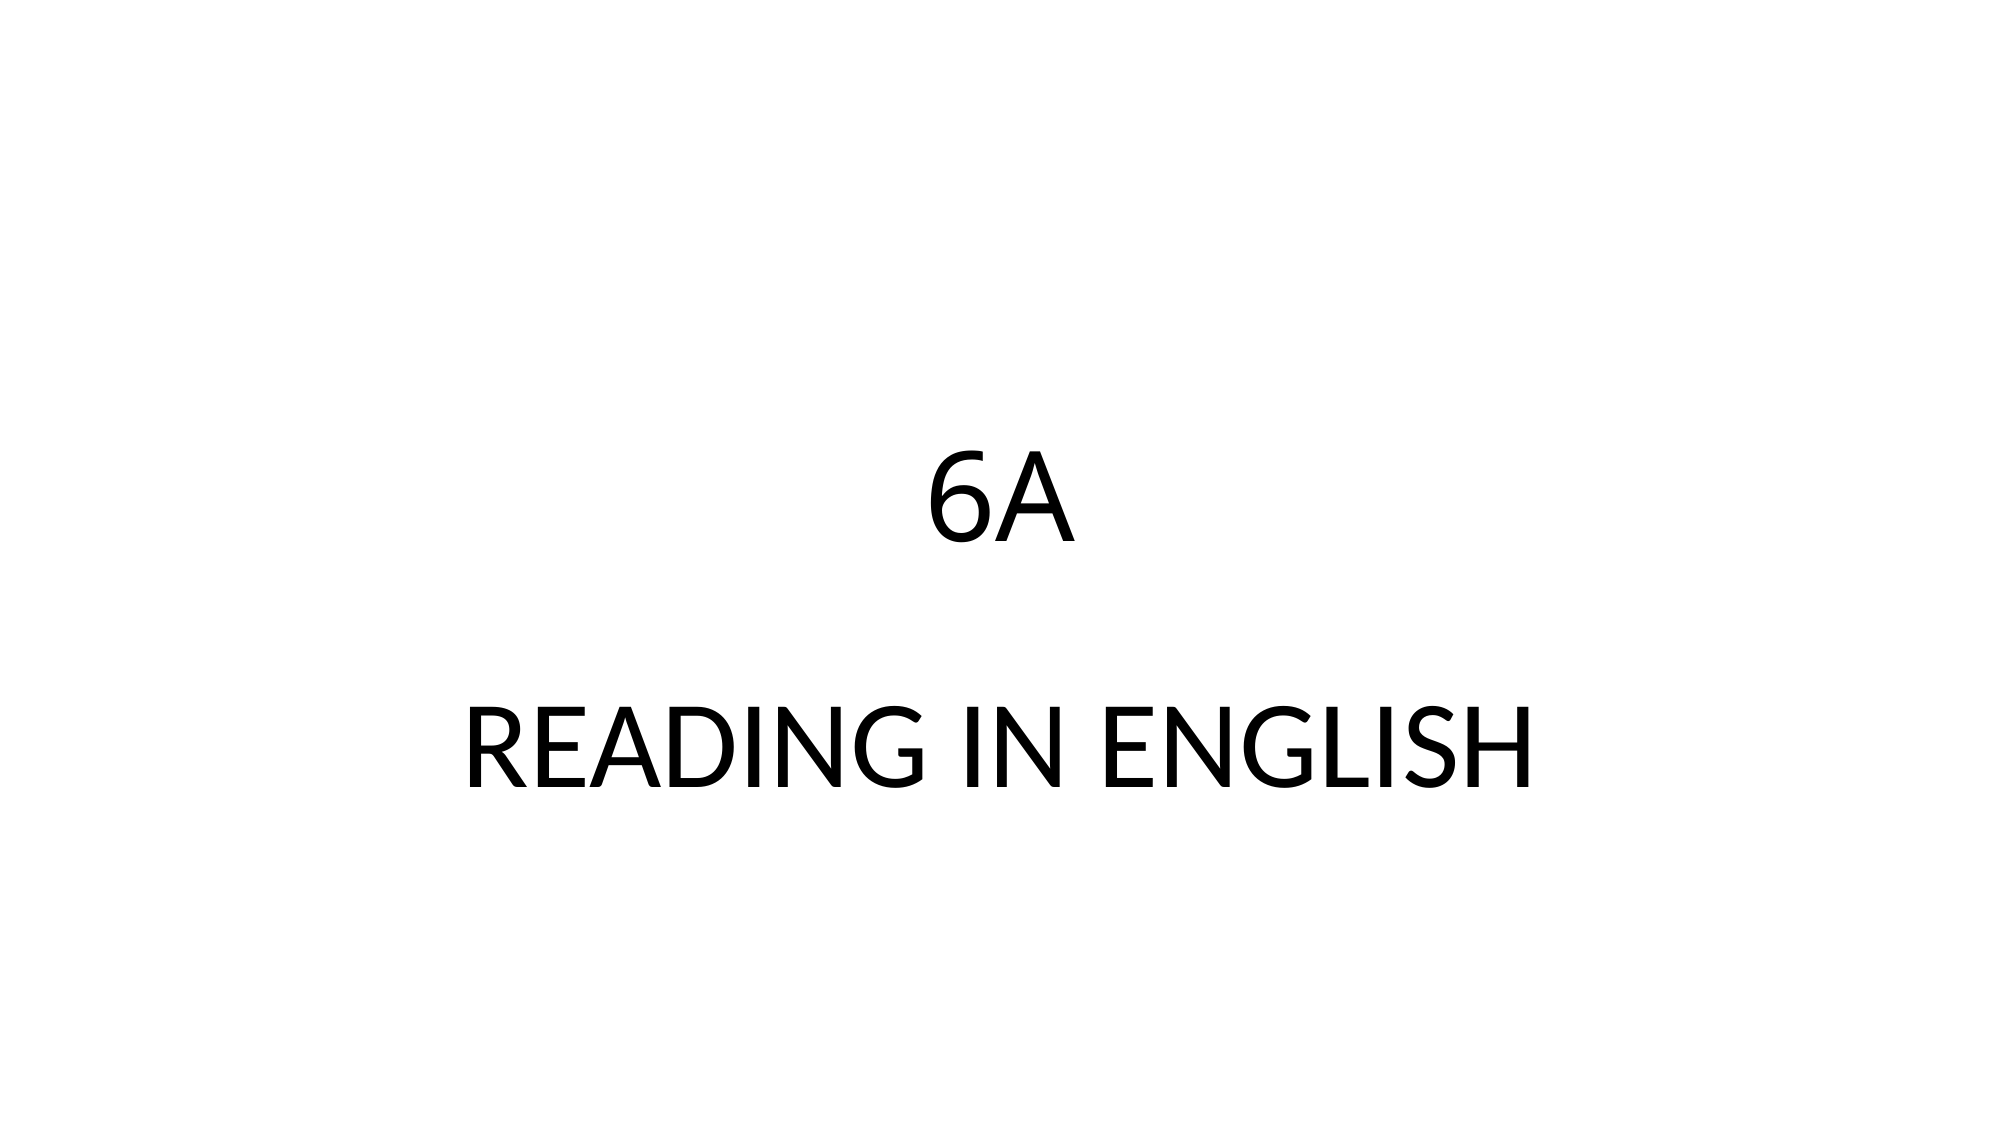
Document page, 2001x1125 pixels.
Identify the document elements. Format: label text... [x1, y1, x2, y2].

subtitle READING IN ENGLISH [249, 590, 1750, 863]
title 6A [249, 184, 1750, 576]
